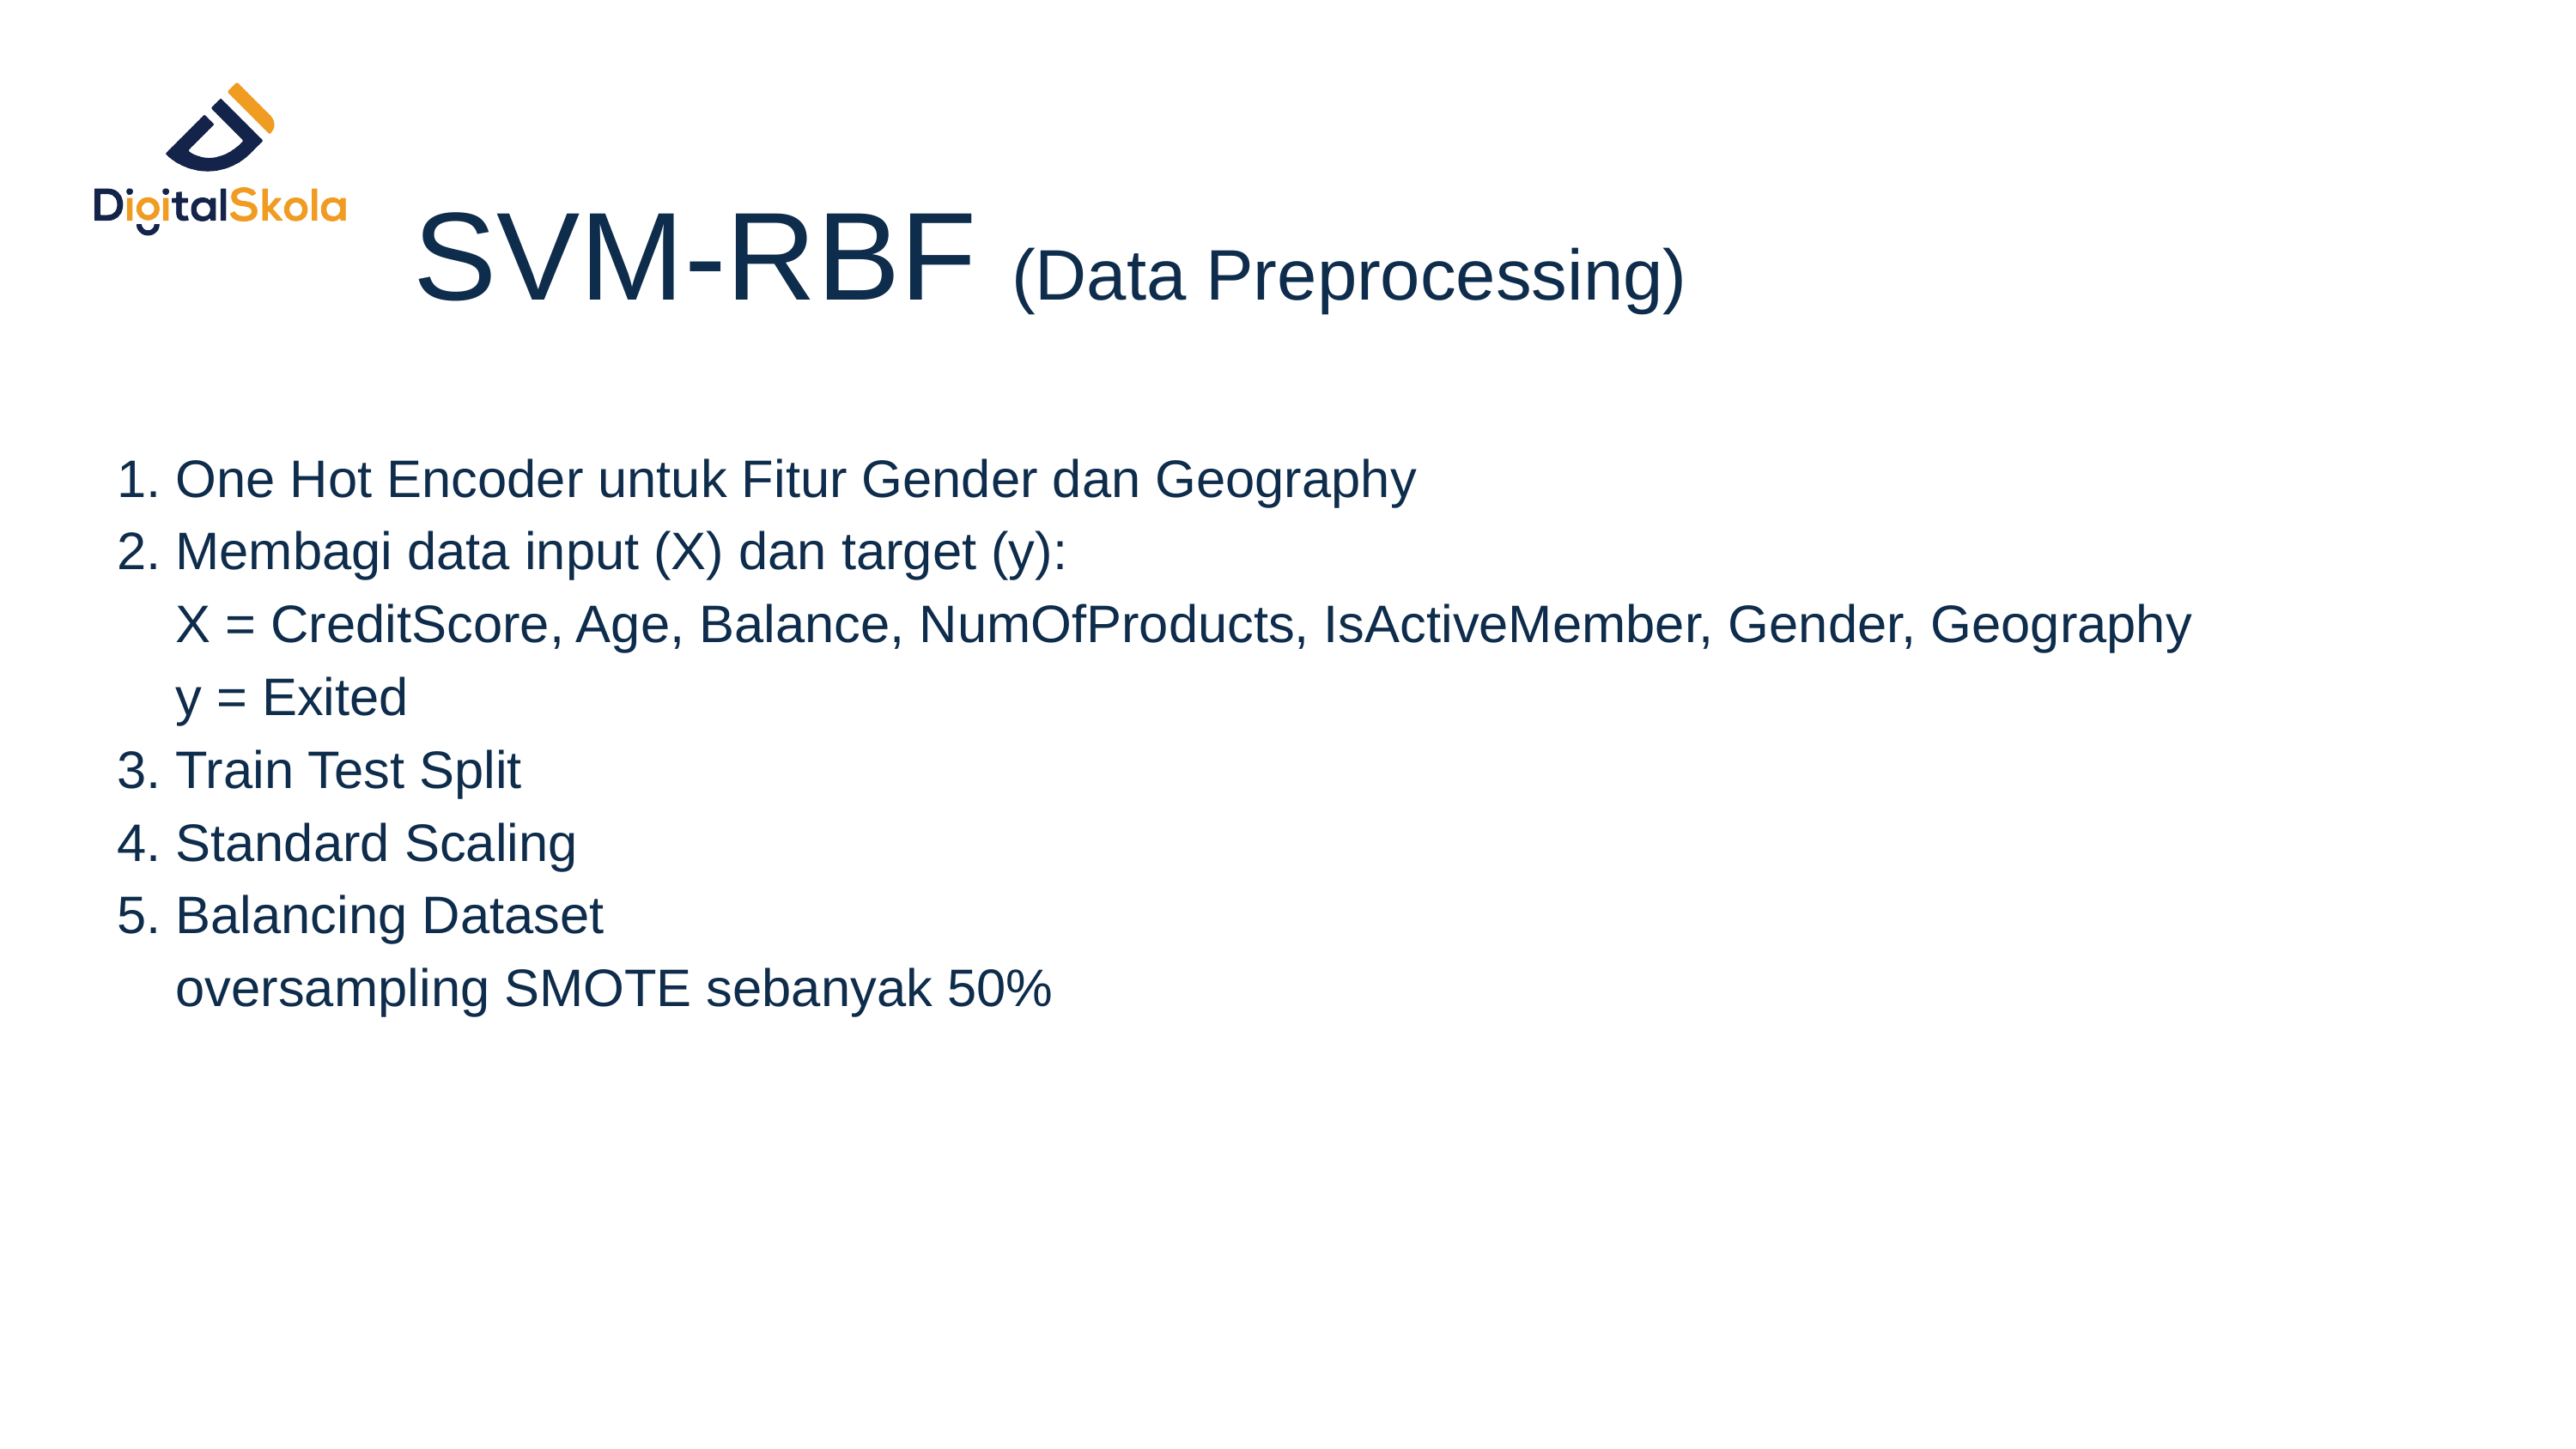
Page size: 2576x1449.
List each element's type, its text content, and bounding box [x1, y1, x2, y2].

text_box One Hot Encoder untuk Fitur Gender dan Geography Membagi data input (X) dan target (y): X = CreditScore, Age, Balance, NumOfProducts, IsActiveMember, Gender, Geography y = Exited Train Test Split Standard Scaling Balancing Dataset oversampling SMOTE sebanyak 50% [111, 434, 2465, 1018]
picture [48, 27, 392, 282]
text_box SVM-RBF (Data Preprocessing) [413, 144, 2399, 325]
